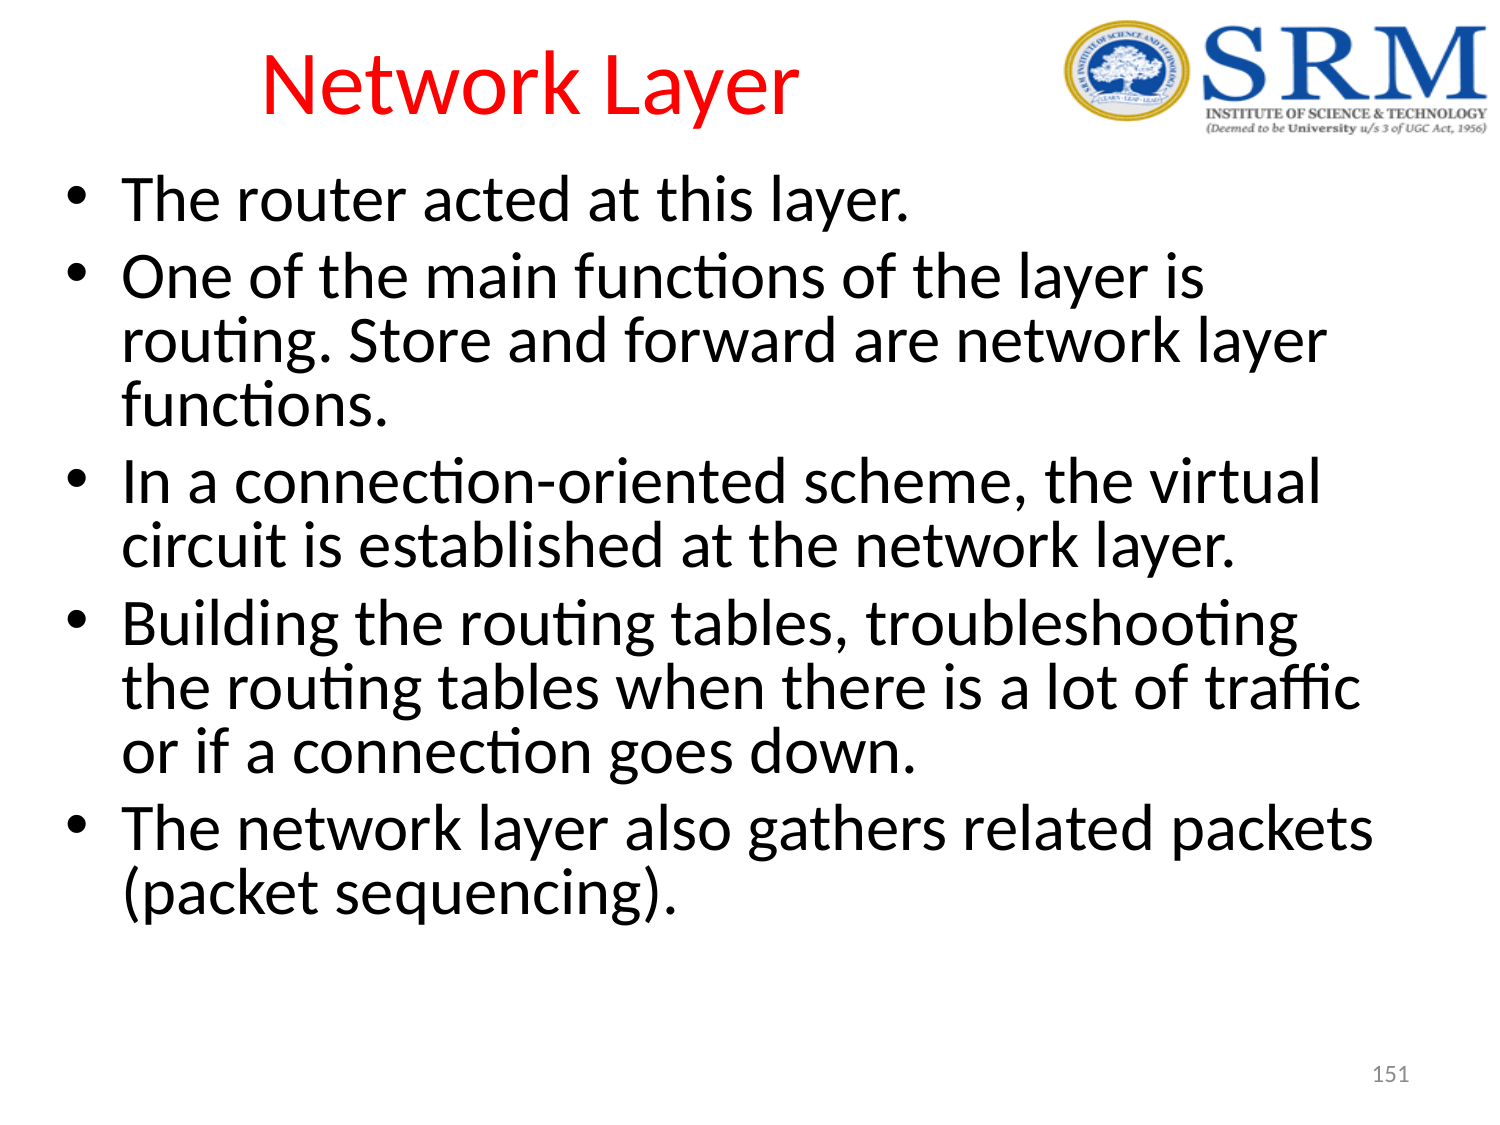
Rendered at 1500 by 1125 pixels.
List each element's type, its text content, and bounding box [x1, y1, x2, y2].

picture [1059, 0, 1500, 151]
list The router acted at this layer. One of the main functions of the layer is routing. Store and forward are network layer functions. In a connection-oriented scheme, the virtual circuit is established at the network layer. Building the routing tables, troubleshooting the routing tables when there is a lot of traffic or if a connection goes down. The network layer also gathers related packets (packet sequencing). [50, 162, 1404, 1088]
slide_number 151 [1074, 1042, 1425, 1103]
title Network Layer [50, 0, 1013, 155]
